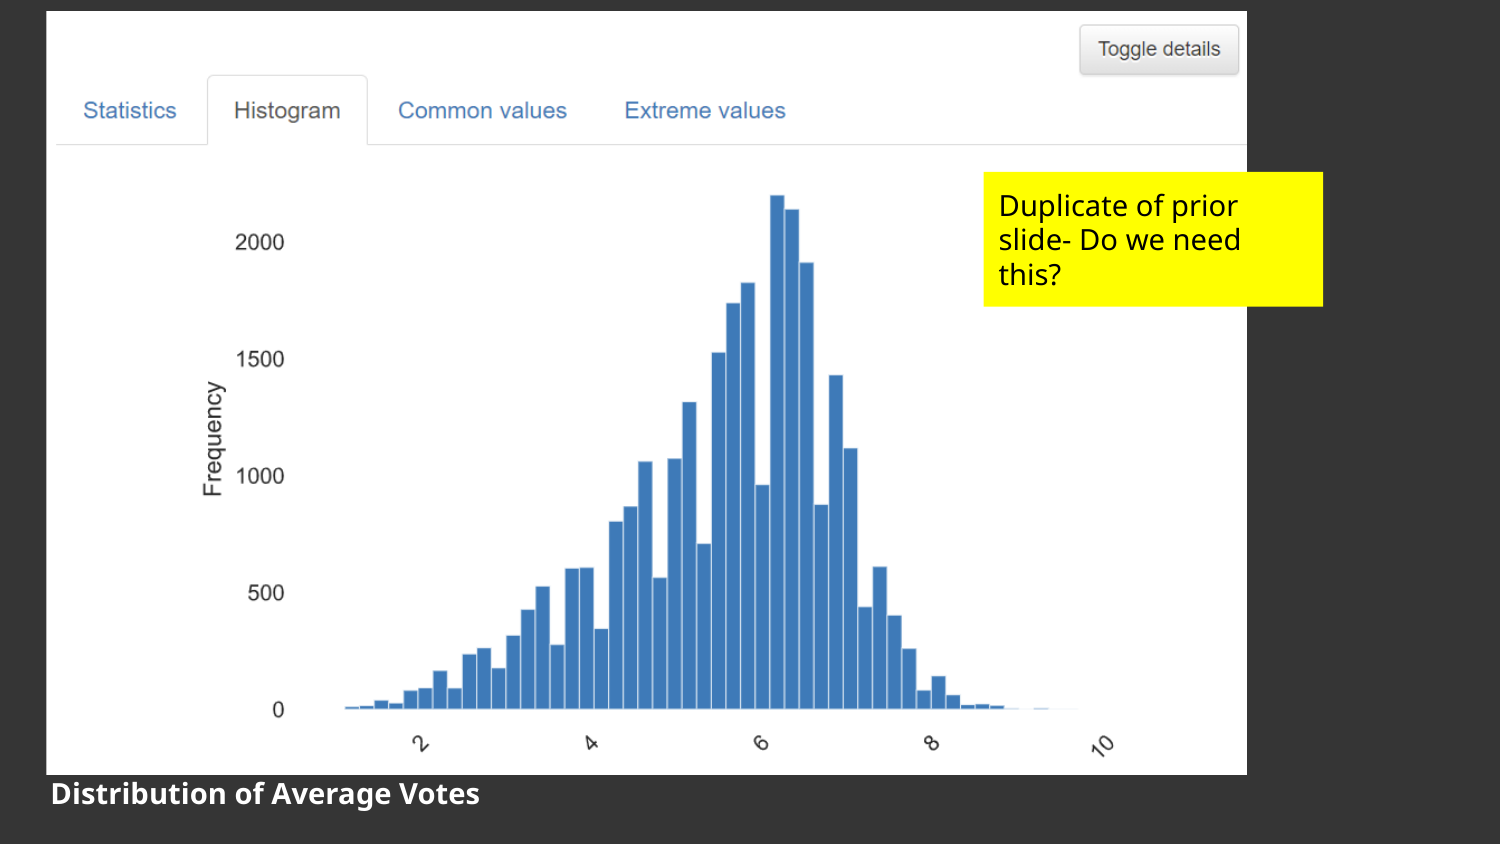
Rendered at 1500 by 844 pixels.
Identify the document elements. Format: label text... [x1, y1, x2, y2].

picture [46, 11, 1248, 776]
text_box Distribution of Average Votes [35, 760, 1210, 826]
text_box Duplicate of prior slide- Do we need this? [1252, 171, 1324, 307]
